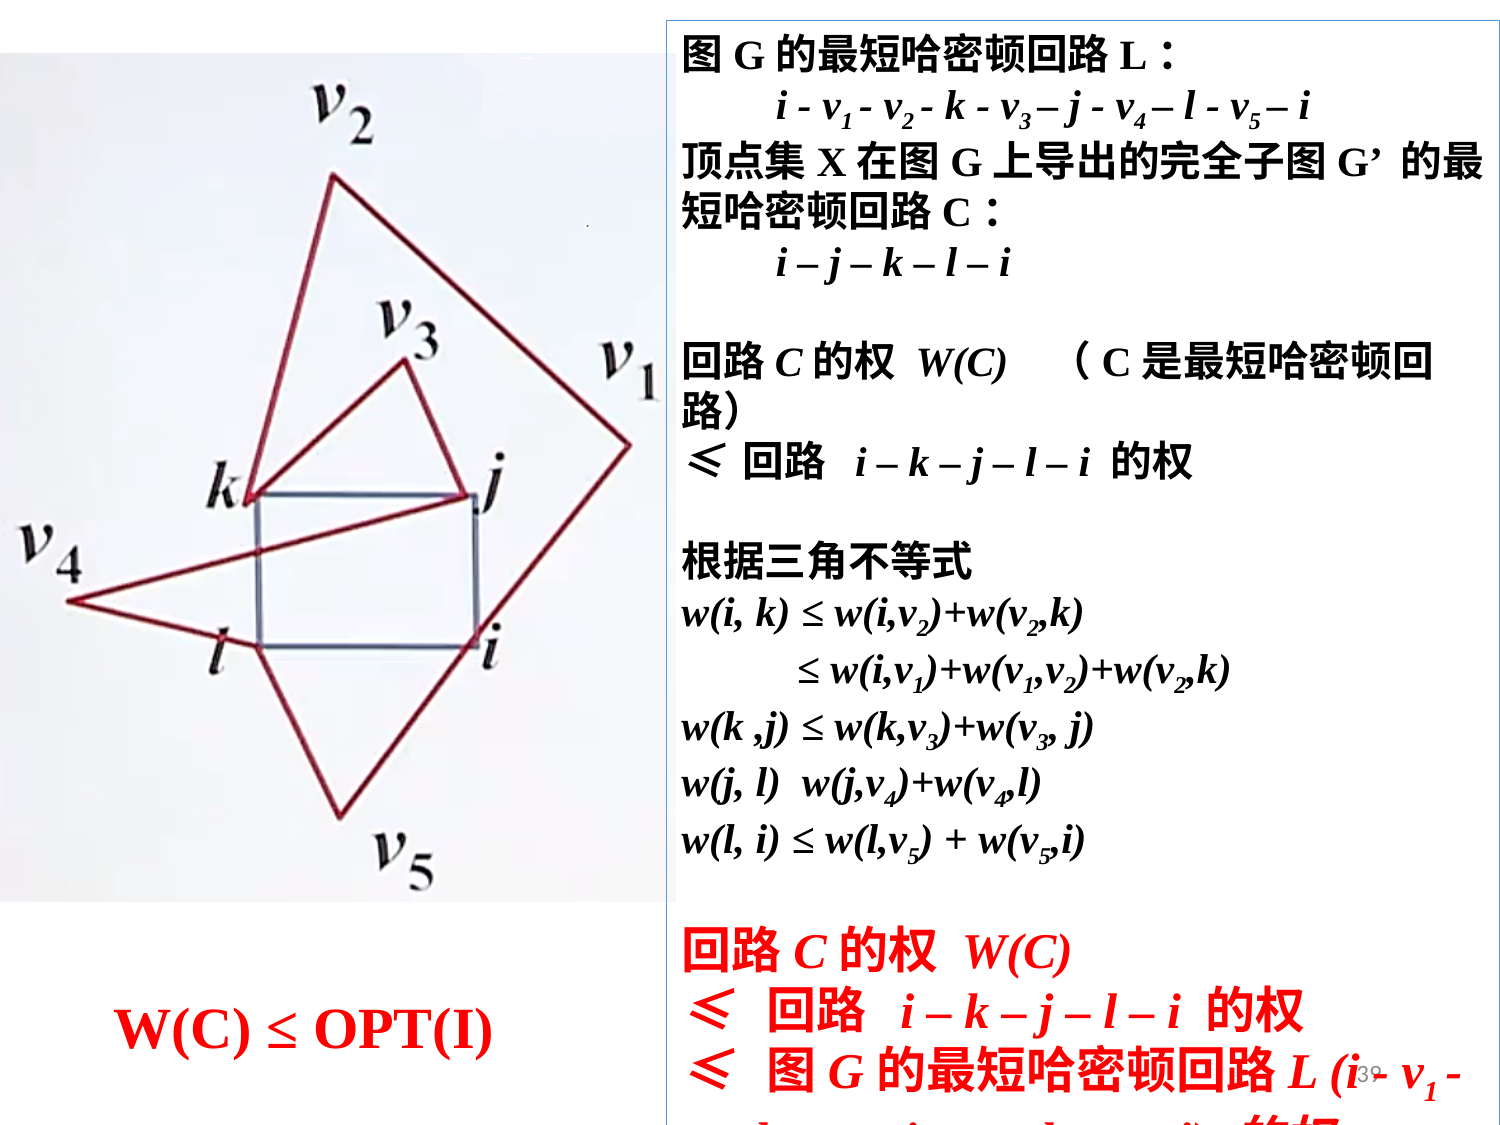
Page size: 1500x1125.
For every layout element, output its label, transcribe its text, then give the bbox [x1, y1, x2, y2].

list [0, 53, 676, 902]
text_box W(C) ≤ OPT(I) [98, 983, 557, 1069]
slide_number 39 [1059, 1042, 1397, 1103]
